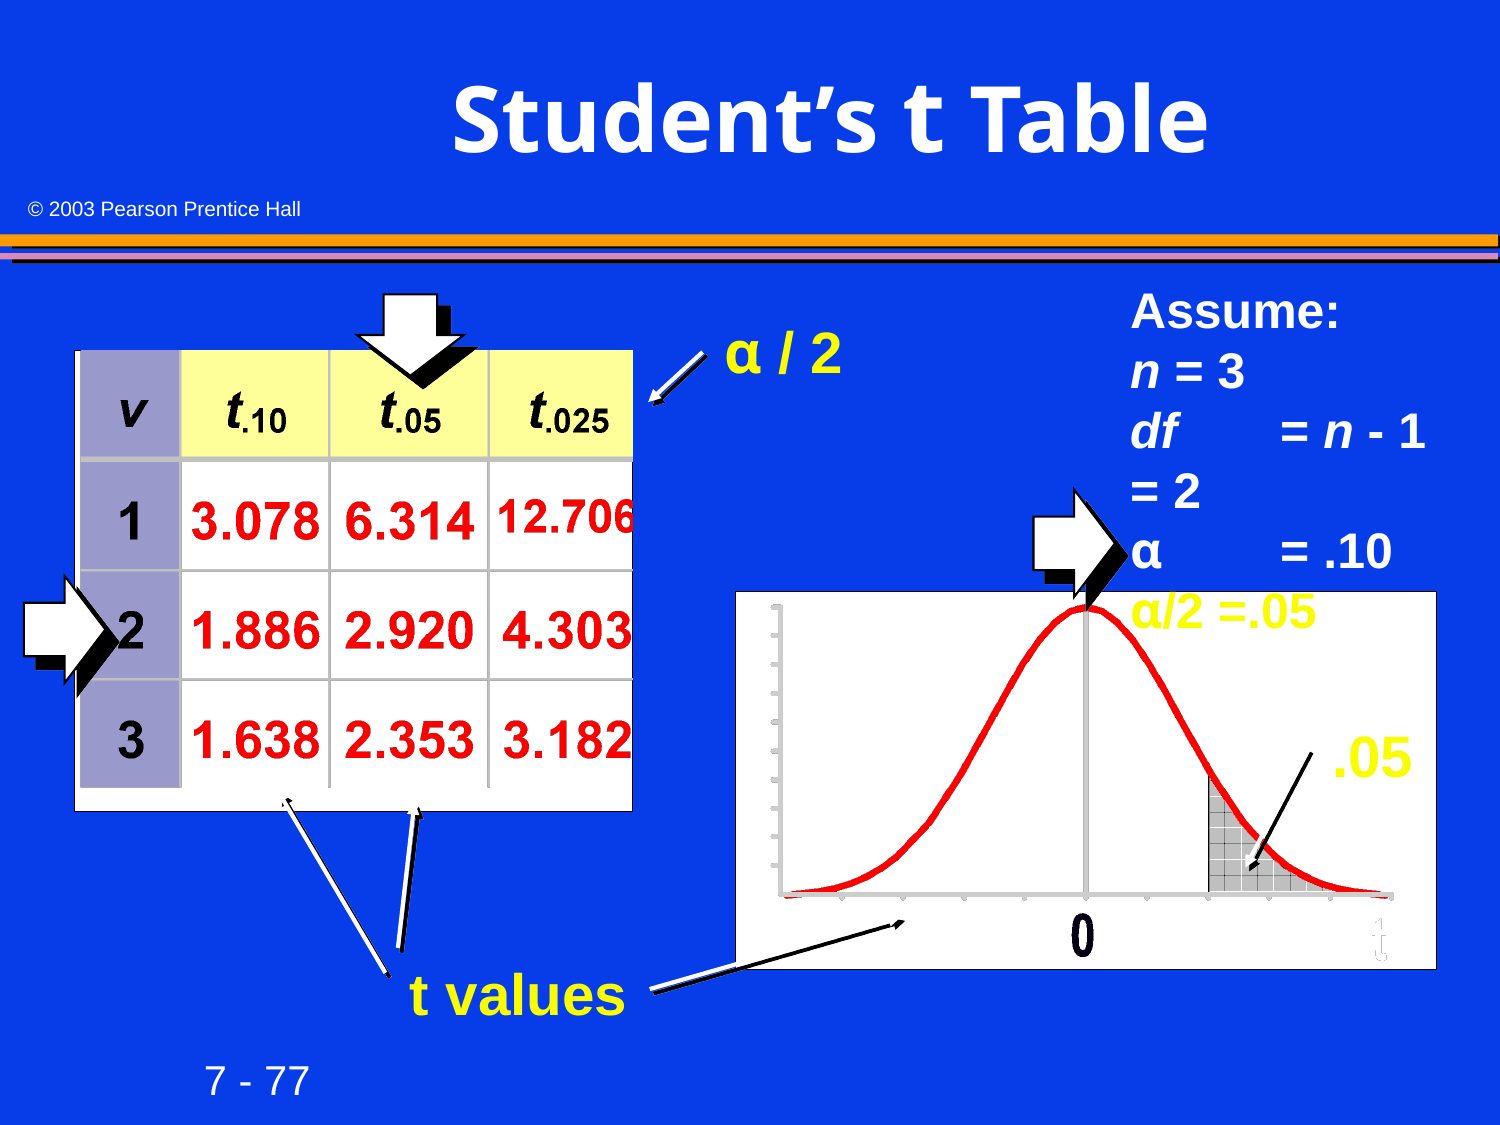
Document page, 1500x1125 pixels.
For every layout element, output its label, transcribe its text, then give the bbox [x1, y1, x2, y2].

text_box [397, 801, 415, 949]
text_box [276, 789, 386, 974]
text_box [647, 351, 703, 403]
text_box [74, 349, 633, 812]
text_box [356, 294, 464, 348]
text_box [649, 916, 902, 990]
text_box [735, 590, 1438, 970]
text_box Assume: n = 3 df = n - 1 = 2 α = .10 α/2 =.05 [1115, 271, 1463, 646]
title Student’s t Table [275, 24, 1388, 213]
text_box [1033, 489, 1116, 589]
text_box [23, 575, 69, 683]
text_box α / 2 [709, 307, 928, 393]
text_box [1244, 747, 1308, 868]
text_box t values [395, 950, 757, 1035]
